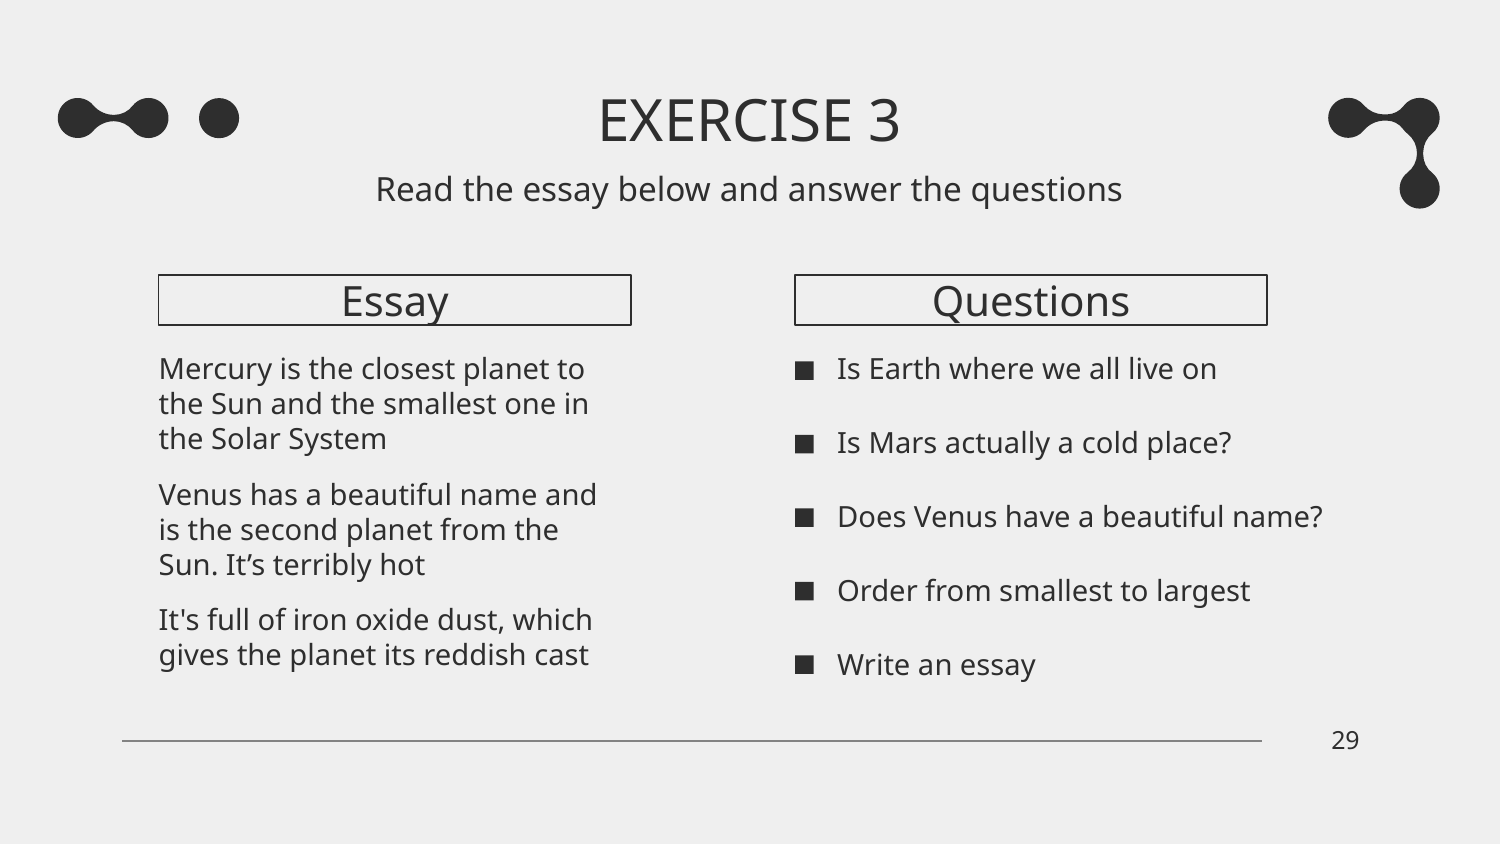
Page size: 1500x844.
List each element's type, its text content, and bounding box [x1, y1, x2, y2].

text_box [795, 434, 814, 454]
subtitle Does Venus have a beautiful name? [822, 483, 1342, 540]
subtitle Is Earth where we all live on [822, 335, 1342, 392]
subtitle Write an essay [822, 631, 1342, 688]
text_box Essay [158, 275, 631, 325]
text_box [795, 361, 814, 380]
text_box Mercury is the closest planet to the Sun and the smallest one in the Solar System Venus has a beautiful name and is the second planet from the Sun. It’s terribly hot It's full of iron oxide dust, which gives the planet its reddish cast [158, 335, 631, 688]
text_box [795, 581, 814, 601]
slide_number ‹#› [1312, 725, 1379, 758]
text_box [795, 655, 814, 674]
text_box Questions [795, 275, 1268, 325]
subtitle Is Mars actually a cold place? [822, 409, 1342, 466]
title EXERCISE 3 [372, 86, 1128, 150]
subtitle Order from smallest to largest [822, 557, 1342, 614]
text_box [795, 508, 814, 527]
text_box Read the essay below and answer the questions [316, 163, 1184, 214]
